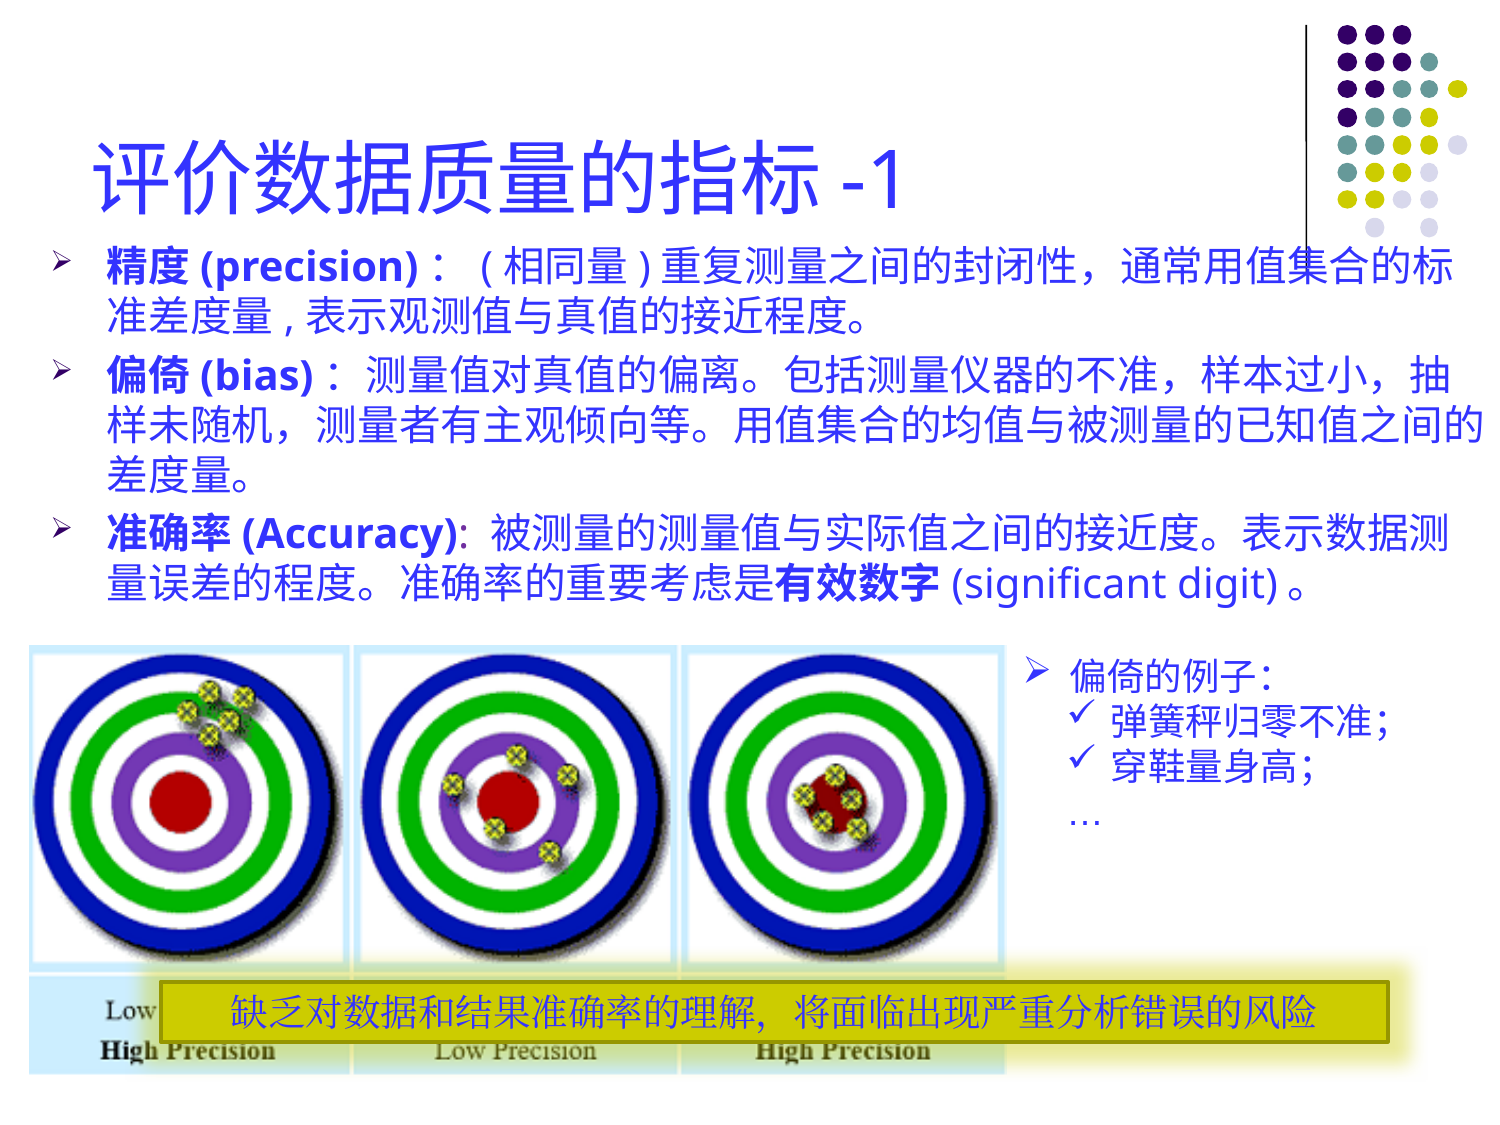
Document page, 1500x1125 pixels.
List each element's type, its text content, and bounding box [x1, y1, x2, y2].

picture [29, 644, 1007, 1077]
list 精度(precision)：(相同量)重复测量之间的封闭性，通常用值集合的标准差度量,表示观测值与真值的接近程度。 偏倚(bias)：测量值对真值的偏离。包括测量仪器的不准，样本过小，抽样未随机，测量者有主观倾向等。用值集合的均值与被测量的已知值之间的差度量。 准确率(Accuracy): 被测量的测量值与实际值之间的接近度。表示数据测量误差的程度。准确率的重要考虑是有效数字(significant digit)。 [35, 232, 1500, 557]
text_box 缺乏对数据和结果准确率的理解，将面临出现严重分析错误的风险 [1011, 980, 1390, 1044]
title 评价数据质量的指标-1 [75, 20, 1313, 232]
text_box 偏倚的例子： 弹簧秤归零不准； 穿鞋量身高； … [1008, 645, 1446, 840]
